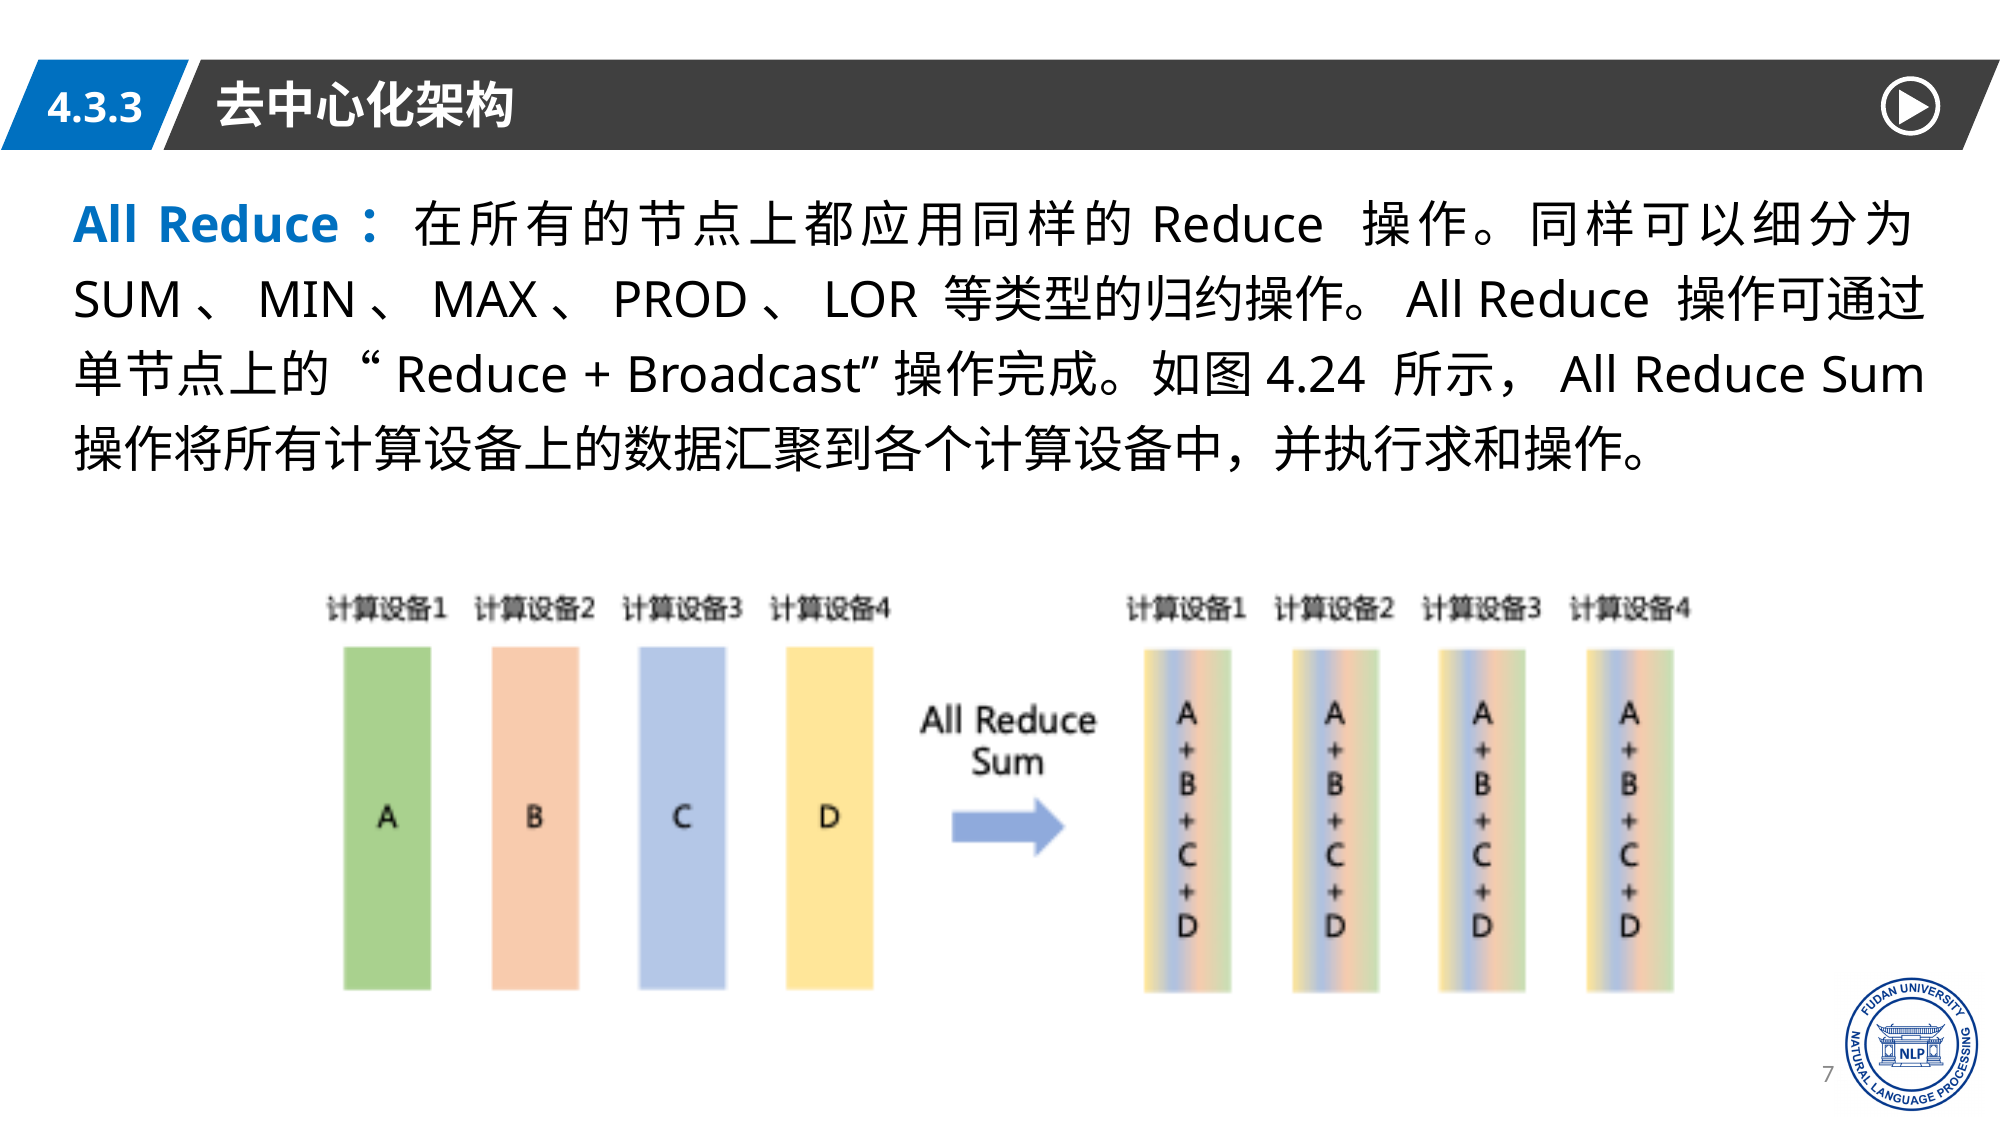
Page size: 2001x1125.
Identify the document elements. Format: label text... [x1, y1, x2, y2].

picture [298, 580, 1702, 995]
picture [1834, 972, 1985, 1117]
text_box [163, 59, 2000, 150]
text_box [1883, 78, 1939, 134]
text_box [1, 89, 157, 150]
slide_number 71 [1412, 1042, 1863, 1103]
text_box 4.3.3 [26, 73, 164, 138]
text_box [32, 59, 189, 120]
text_box 去中心化架构 [200, 66, 531, 142]
text_box All Reduce：在所有的节点上都应用同样的Reduce 操作。同样可以细分为SUM、MIN、MAX、PROD、LOR 等类型的归约操作。All Reduce 操作可通过单节点上的“Reduce + Broadcast”操作完成。如图4.24 所示，All Reduce Sum 操作将所有计算设备上的数据汇聚到各个计算设备中，并执行求和操作。 [58, 170, 1942, 486]
